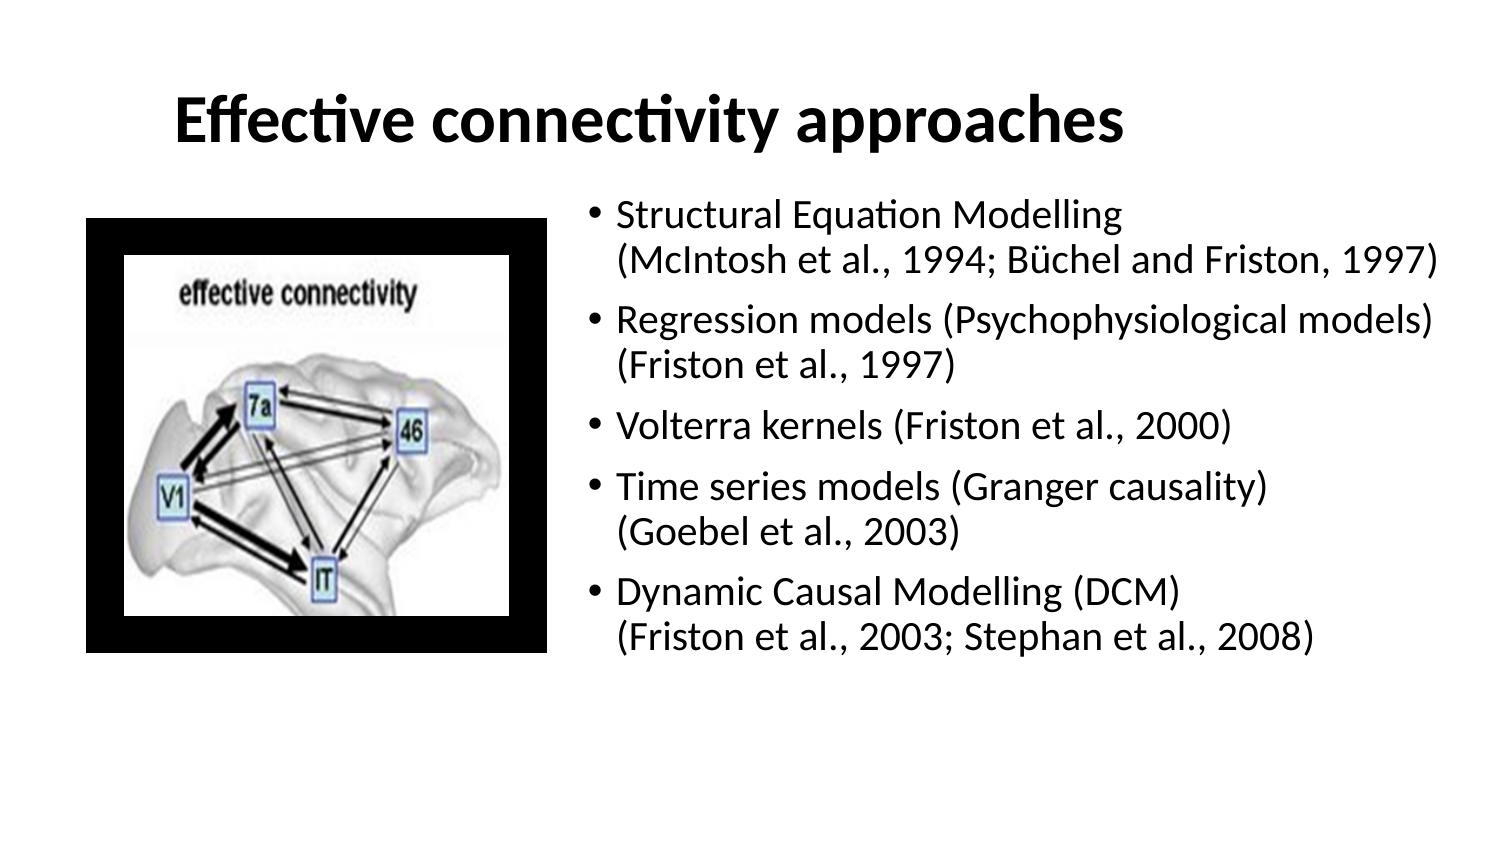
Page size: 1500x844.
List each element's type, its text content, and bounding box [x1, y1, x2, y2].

list Structural Equation Modelling (McIntosh et al., 1994; Büchel and Friston, 1997) Regression models (Psychophysiological models) (Friston et al., 1997) Volterra kernels (Friston et al., 2000) Time series models (Granger causality) (Goebel et al., 2003) Dynamic Causal Modelling (DCM) (Friston et al., 2003; Stephan et al., 2008) [572, 184, 1483, 776]
title Effective connectivity approaches [159, 55, 1341, 185]
picture [123, 254, 510, 616]
